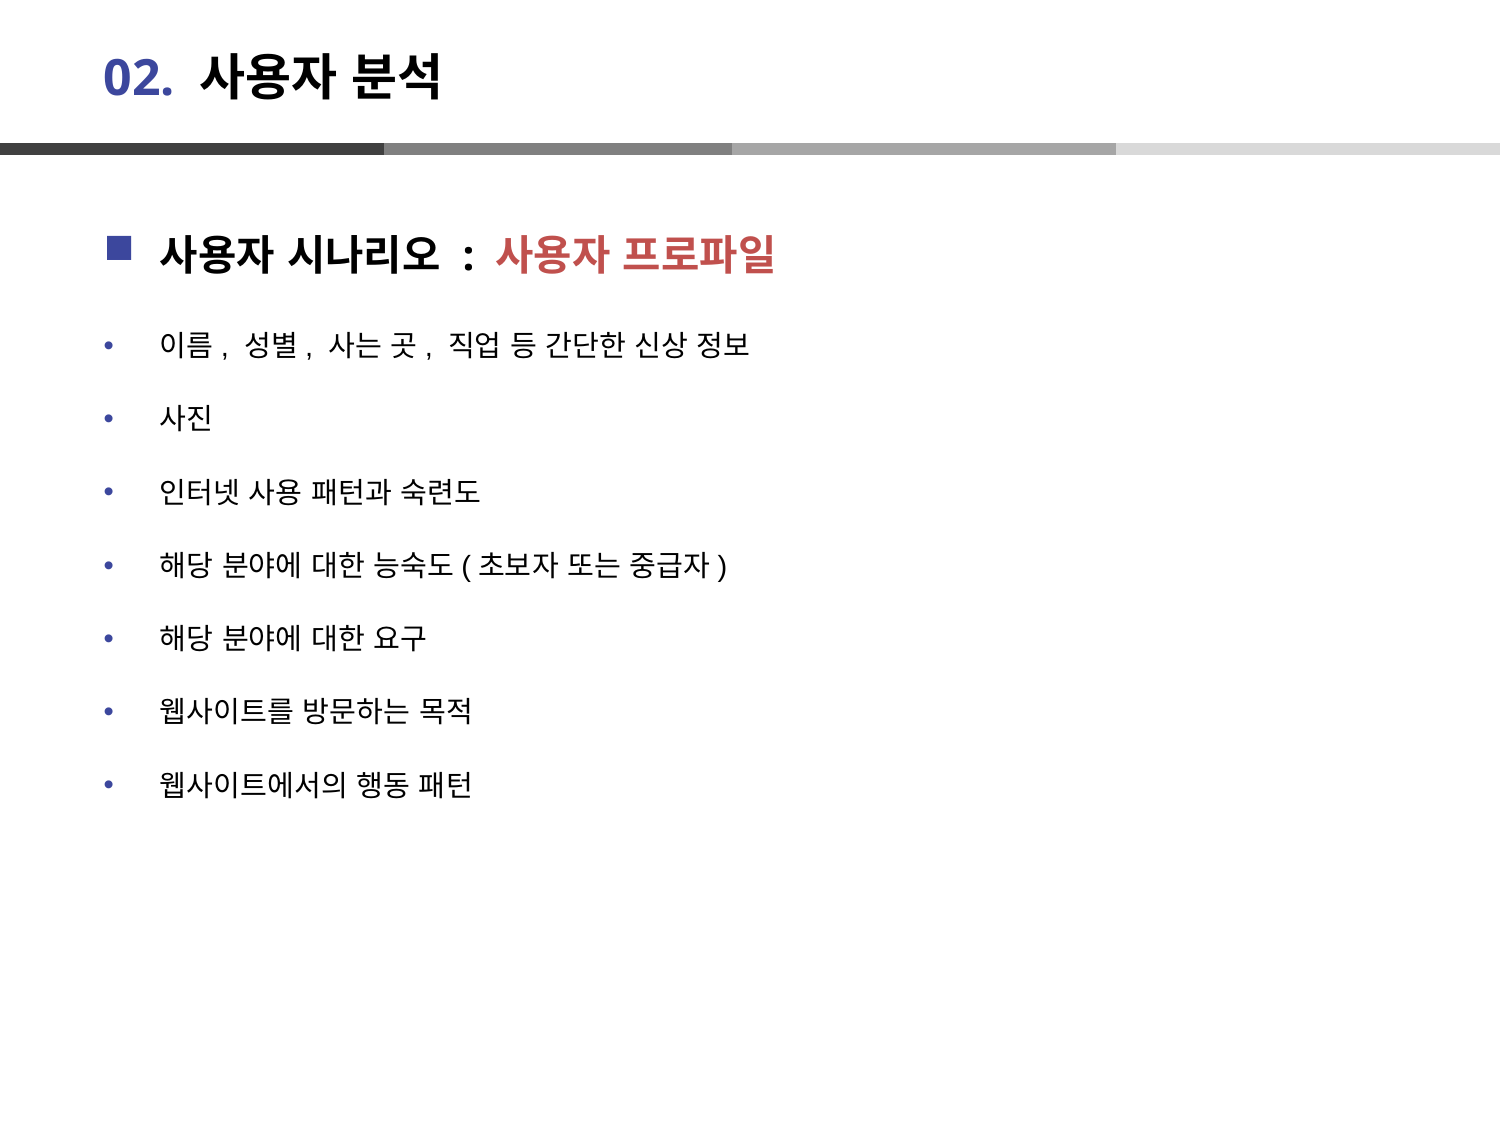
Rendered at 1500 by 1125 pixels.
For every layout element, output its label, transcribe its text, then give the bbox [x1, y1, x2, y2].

text_box 이름, 성별, 사는 곳, 직업 등 간단한 신상 정보 사진 인터넷 사용 패턴과 숙련도 해당 분야에 대한 능숙도(초보자 또는 중급자) 해당 분야에 대한 요구 웹사이트를 방문하는 목적 웹사이트에서의 행동 패턴 [88, 302, 1436, 398]
title 02. 사용자 분석 [88, 30, 1211, 121]
list 사용자 시나리오 : 사용자 프로파일 [88, 196, 1436, 302]
